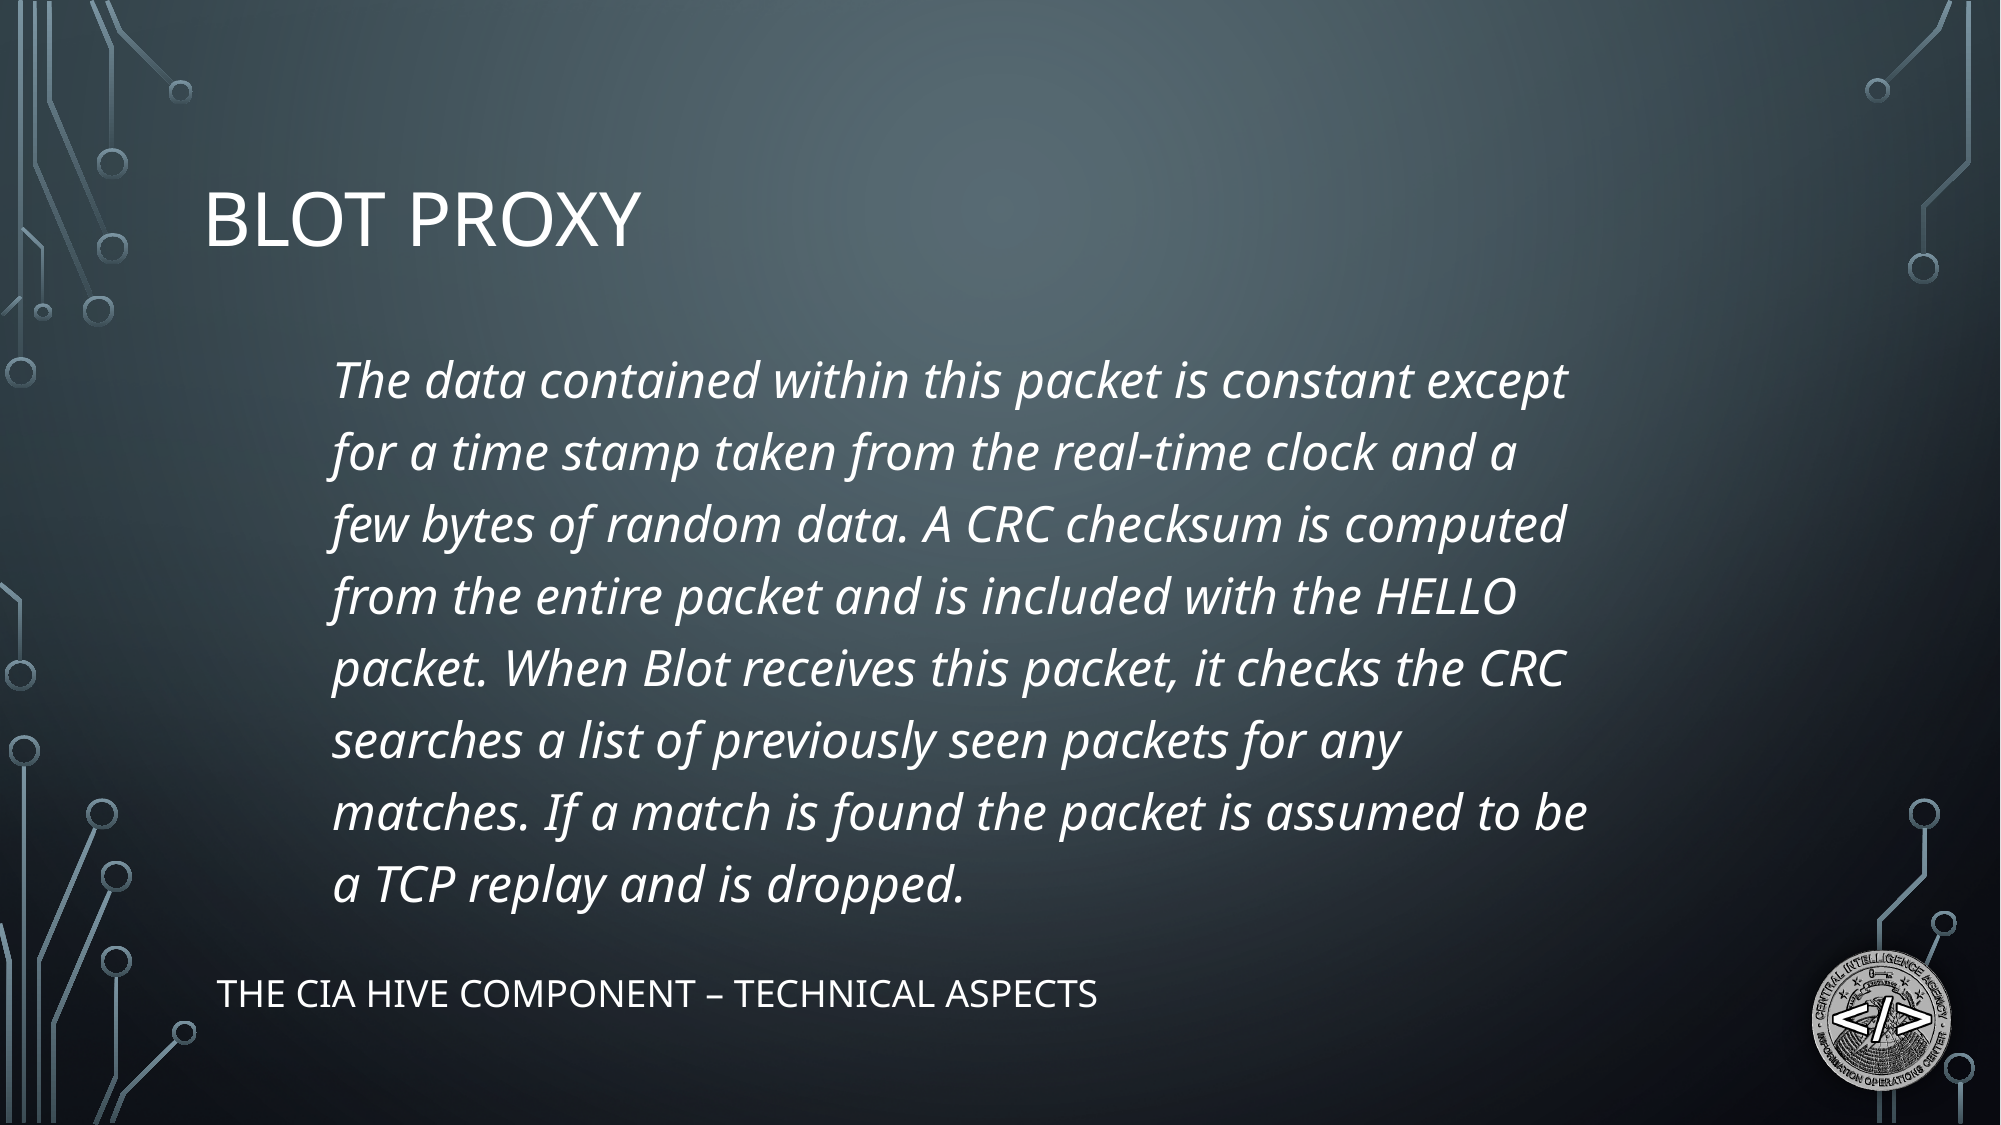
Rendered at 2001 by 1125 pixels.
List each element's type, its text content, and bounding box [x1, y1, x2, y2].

list The data contained within this packet is constant except for a time stamp taken from the real-time clock and a few bytes of random data. A CRC checksum is computed from the entire packet and is included with the HELLO packet. When Blot receives this packet, it checks the CRC searches a list of previously seen packets for any matches. If a match is found the packet is assumed to be a TCP replay and is dropped. [317, 328, 1610, 847]
title BLOT PROXY [187, 101, 1813, 344]
text_box THE CIA HIVE COMPONENT – TECHNICAL ASPECTS [201, 962, 1204, 1023]
picture [1811, 949, 1952, 1091]
